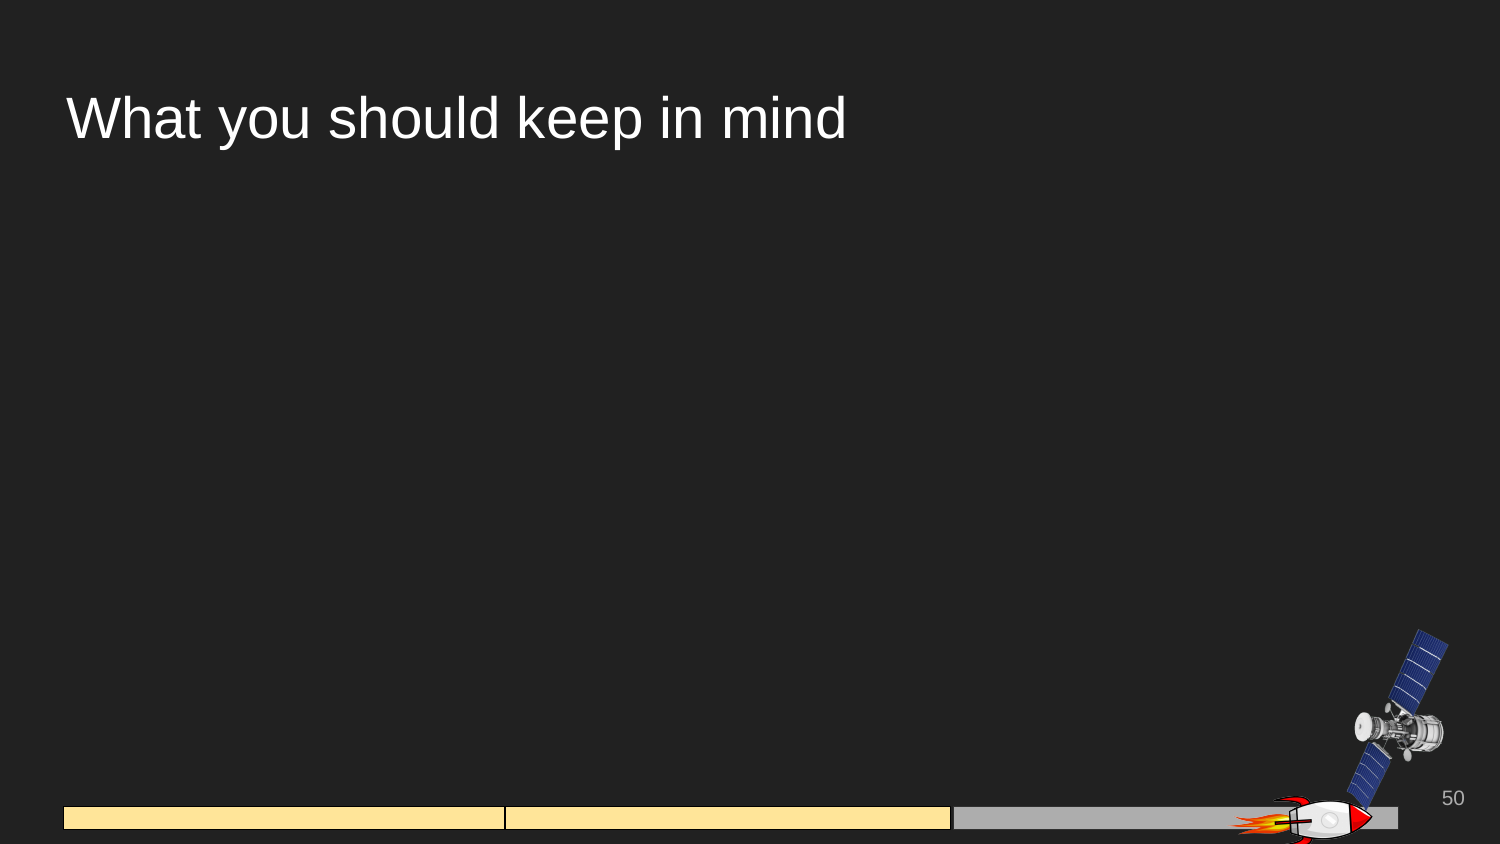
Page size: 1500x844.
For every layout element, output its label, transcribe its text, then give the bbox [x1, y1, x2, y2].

slide_number ‹#› [1389, 780, 1480, 830]
text_box [1363, 806, 1399, 830]
text_box [953, 806, 1240, 830]
title What you should keep in mind [51, 65, 1449, 160]
picture [1226, 620, 1499, 844]
text_box [63, 806, 504, 830]
text_box [504, 806, 951, 830]
